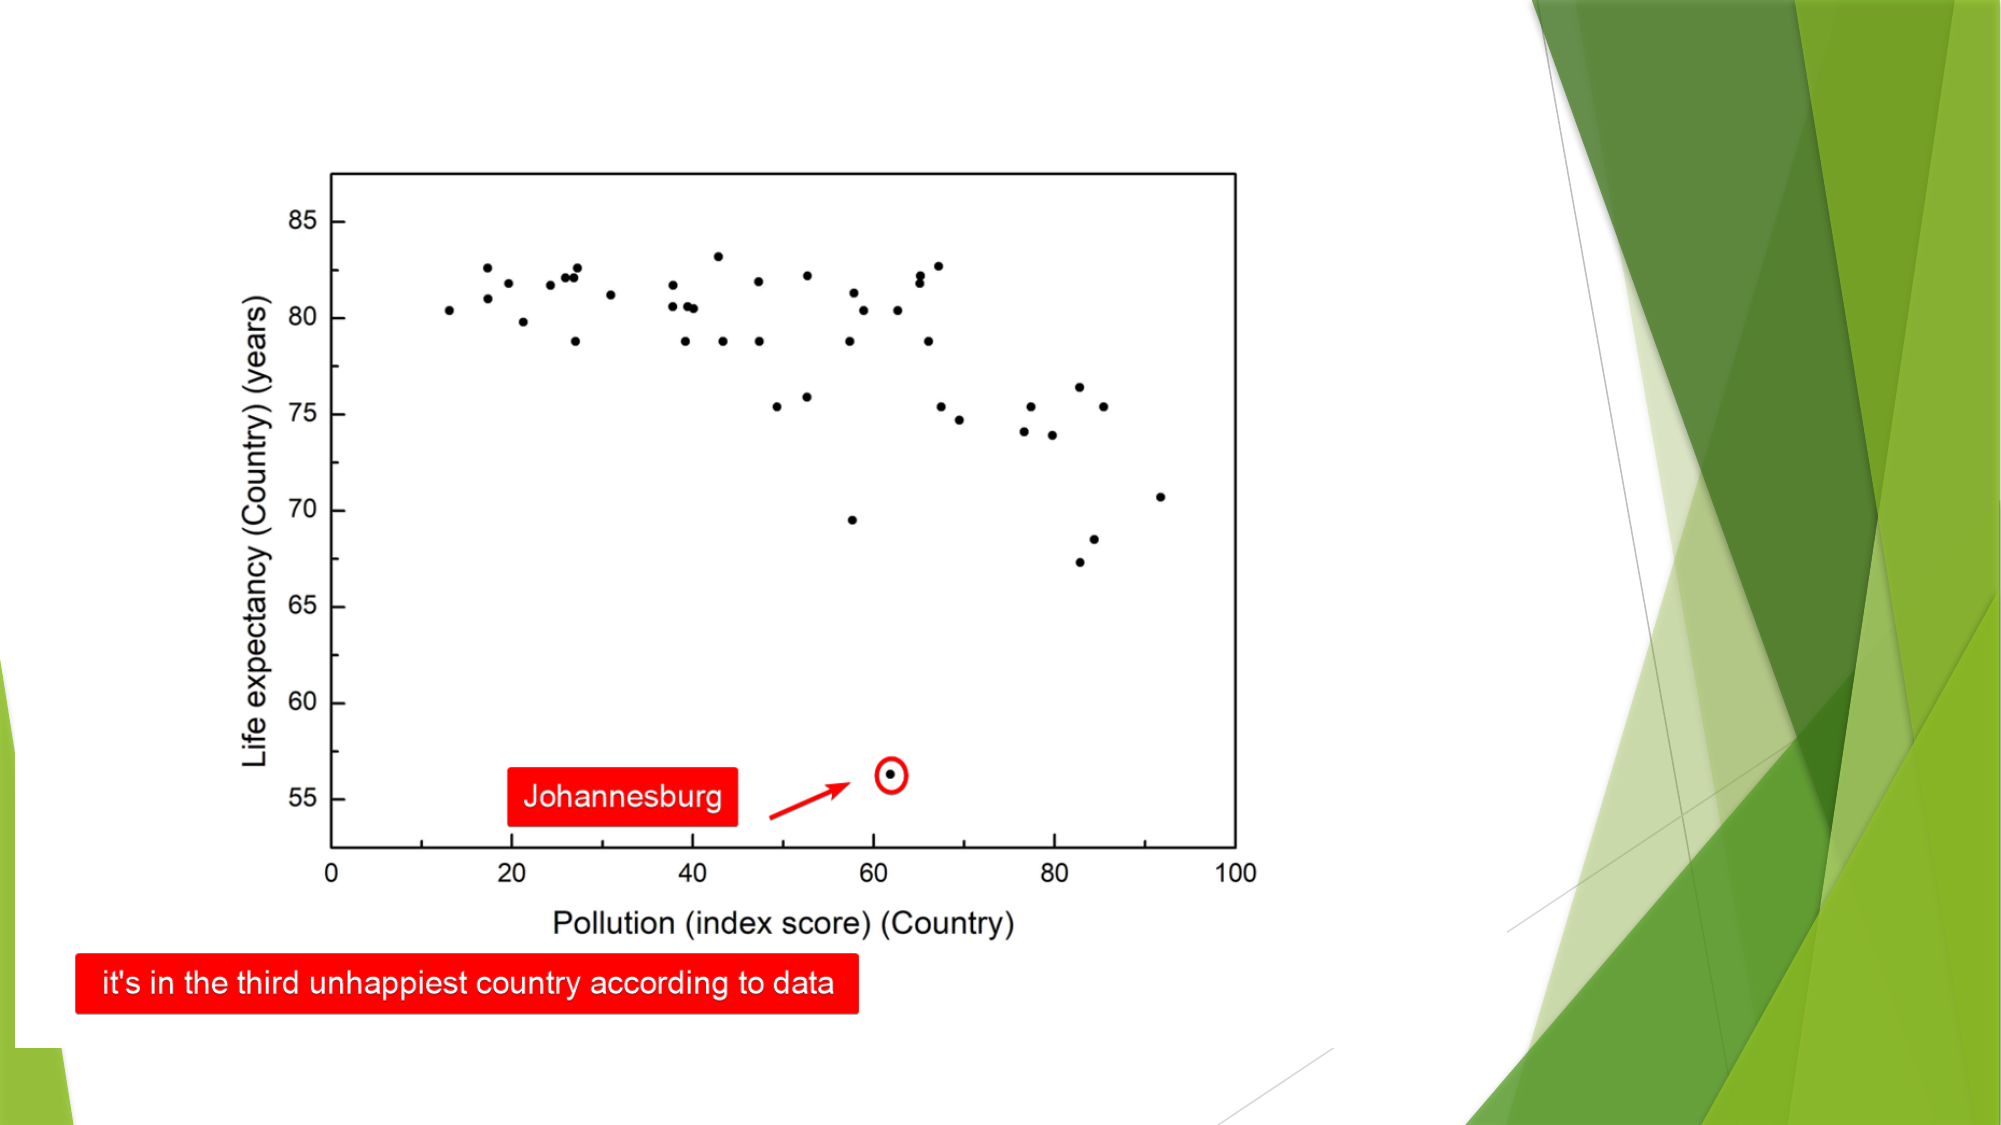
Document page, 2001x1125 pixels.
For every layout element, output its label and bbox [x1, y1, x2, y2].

list [15, 76, 1508, 1049]
